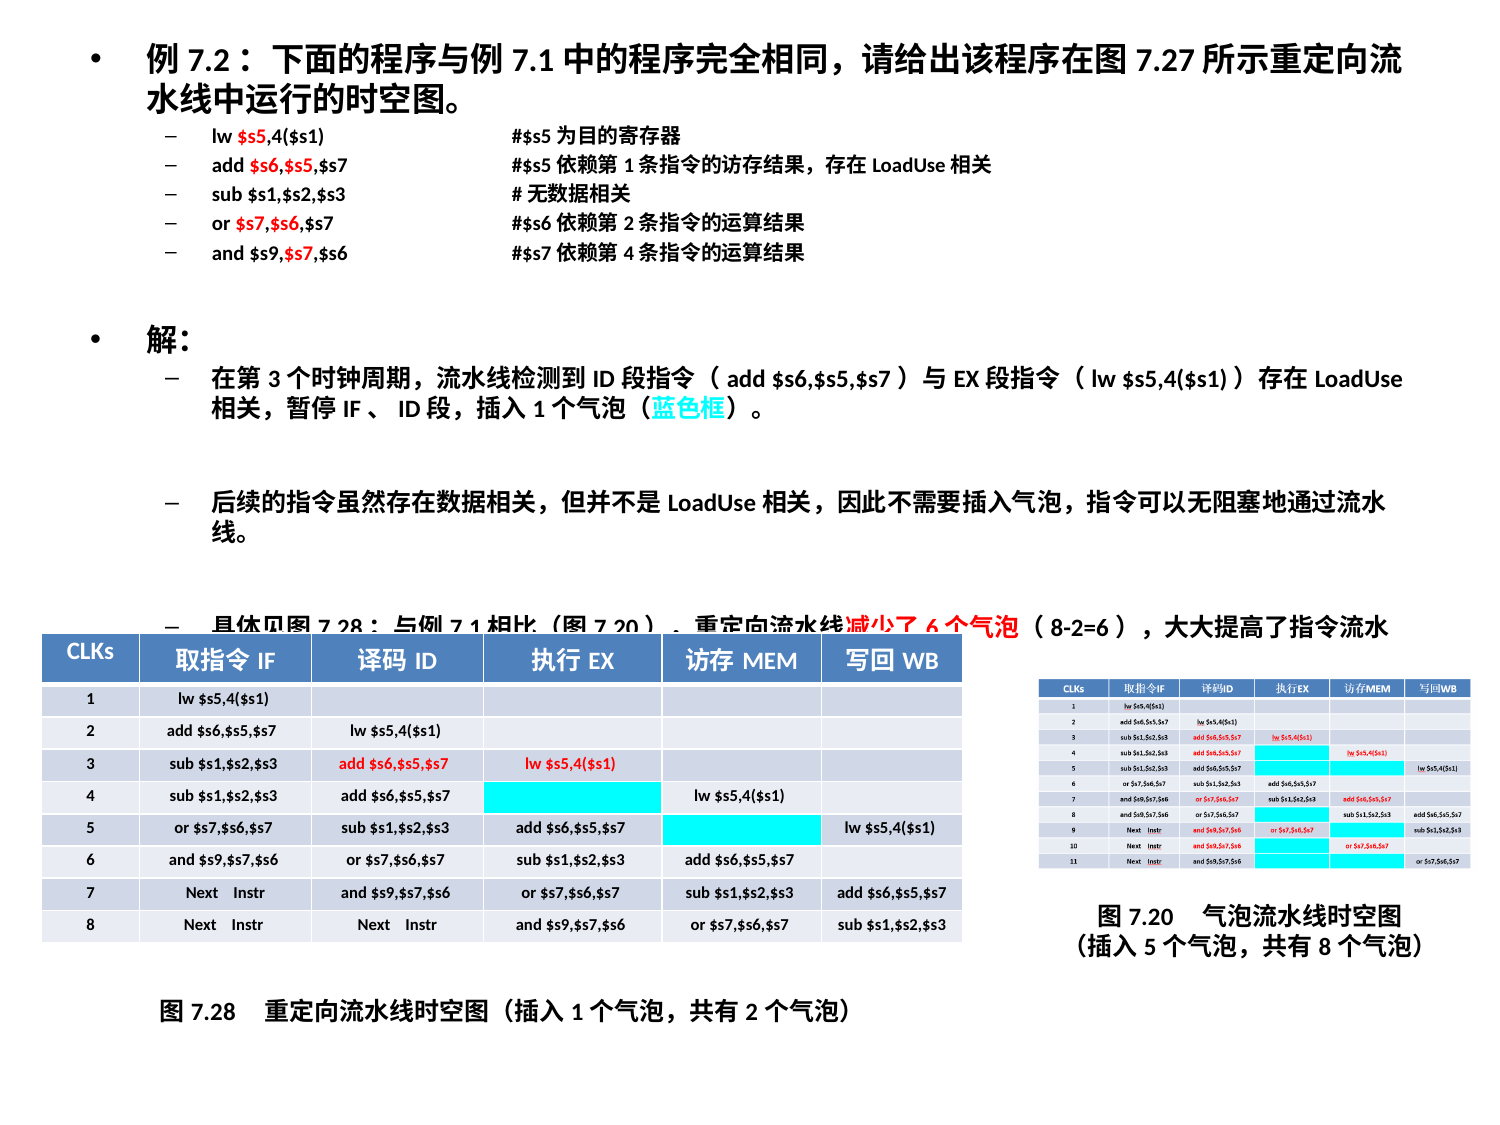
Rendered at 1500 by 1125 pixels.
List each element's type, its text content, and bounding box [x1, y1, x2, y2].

table_cell [663, 687, 821, 716]
table_cell Next Instr [140, 879, 311, 910]
table_cell 4 [42, 782, 139, 813]
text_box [1033, 674, 1477, 970]
table_cell [484, 718, 661, 748]
table_cell 1 [42, 687, 139, 716]
text_box 图7.28 重定向流水线时空图（插入1个气泡，共有2个气泡） [145, 987, 879, 1033]
table_cell add $s6,$s5,$s7 [822, 879, 962, 910]
table_cell [822, 847, 962, 877]
table_cell 5 [42, 815, 139, 845]
table_cell [484, 782, 661, 813]
table_cell sub $s1,$s2,$s3 [822, 911, 962, 942]
list 例7.2：下面的程序与例7.1中的程序完全相同，请给出该程序在图7.27所示重定向流水线中运行的时空图。 lw $s5,4($s1) #$s5为目的寄存器 add $s6,$s5,$s7 #$s5依赖第1条指令的访存结果，存在LoadUse相关 sub $s1,$s2,$s3 #无数据相关 or $s7,$s6,$s7 #$s6依赖第2条指令的运算结果 and $s9,$s7,$s6 #$s7依赖第4条指令的运算结果 解： 在第3个时钟周期，流水线检测到ID段指令（add $s6,$s5,$s7）与EX段指令（lw $s5,4($s1)）存在LoadUse相关，暂停IF、ID段，插入1个气泡（蓝色框）。 后续的指令虽然存在数据相关，但并不是LoadUse相关，因此不需要插入气泡，指令可以无阻塞地通过流水线。 具体见图7.28；与例7.1相比（图7.20），重定向流水线减少了6个气泡（8-2=6），大大提高了指令流水线的执行效率。 [75, 30, 1425, 774]
table_cell [822, 687, 962, 716]
table_cell lw $s5,4($s1) [312, 718, 483, 748]
table_cell sub $s1,$s2,$s3 [140, 782, 311, 813]
table_cell sub $s1,$s2,$s3 [140, 750, 311, 781]
table_cell Next Instr [140, 911, 311, 942]
table_header CLKs [42, 634, 139, 682]
table_cell add $s6,$s5,$s7 [140, 718, 311, 748]
table_cell or $s7,$s6,$s7 [484, 879, 661, 910]
table_cell 3 [42, 750, 139, 781]
table_cell and $s9,$s7,$s6 [140, 847, 311, 877]
table_cell Next Instr [312, 911, 483, 942]
table_cell 7 [42, 879, 139, 910]
table_header 译码ID [312, 634, 483, 682]
table_cell [312, 687, 483, 716]
table_cell sub $s1,$s2,$s3 [663, 879, 821, 910]
table_cell and $s9,$s7,$s6 [312, 879, 483, 910]
table_cell and $s9,$s7,$s6 [484, 911, 661, 942]
table_header 访存MEM [663, 634, 821, 682]
table_cell lw $s5,4($s1) [663, 782, 821, 813]
table_cell add $s6,$s5,$s7 [484, 815, 661, 845]
table_cell or $s7,$s6,$s7 [663, 911, 821, 942]
table_cell [822, 718, 962, 748]
table_cell [484, 687, 661, 716]
table_cell lw $s5,4($s1) [484, 750, 661, 781]
table_cell sub $s1,$s2,$s3 [312, 815, 483, 845]
table_cell lw $s5,4($s1) [140, 687, 311, 716]
table_cell add $s6,$s5,$s7 [663, 847, 821, 877]
table_cell [822, 750, 962, 781]
table_cell or $s7,$s6,$s7 [312, 847, 483, 877]
table_cell 8 [42, 911, 139, 942]
table_cell lw $s5,4($s1) [822, 815, 962, 845]
table_header 执行EX [484, 634, 661, 682]
table_cell [663, 718, 821, 748]
table_cell 2 [42, 718, 139, 748]
table_header 写回WB [822, 634, 962, 682]
table_cell [822, 782, 962, 813]
table_cell [663, 815, 821, 845]
table_cell or $s7,$s6,$s7 [140, 815, 311, 845]
table_cell 6 [42, 847, 139, 877]
table_cell add $s6,$s5,$s7 [312, 750, 483, 781]
table_cell [663, 750, 821, 781]
table_cell sub $s1,$s2,$s3 [484, 847, 661, 877]
table_cell add $s6,$s5,$s7 [312, 782, 483, 813]
table_header 取指令IF [140, 634, 311, 682]
